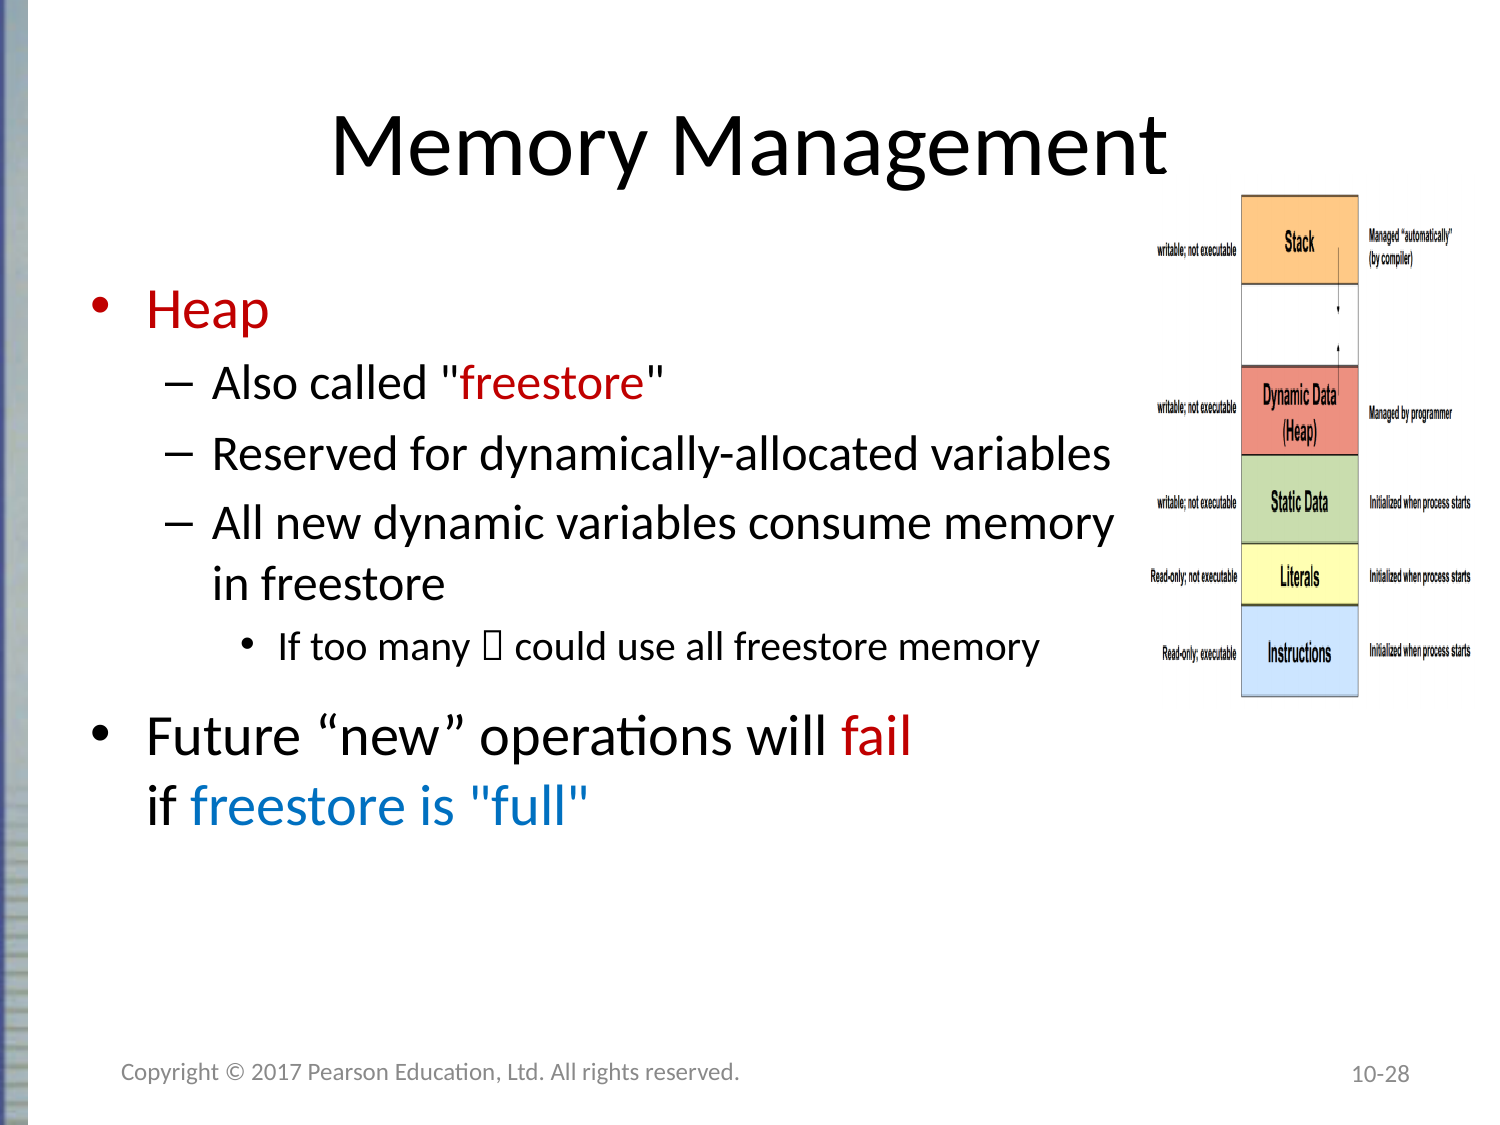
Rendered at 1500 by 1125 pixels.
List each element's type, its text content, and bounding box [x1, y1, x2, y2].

slide_number 10-28 [1074, 1042, 1425, 1103]
footer Copyright © 2017 Pearson Education, Ltd. All rights reserved. [75, 1040, 788, 1100]
title Memory Management [75, 45, 1425, 233]
list Heap Also called "freestore" Reserved for dynamically-allocated variables All new dynamic variables consume memory in freestore If too many  could use all freestore memory Future “new” operations will fail if freestore is "full" [75, 262, 1425, 1005]
picture [0, 0, 28, 1125]
picture [1149, 174, 1476, 709]
